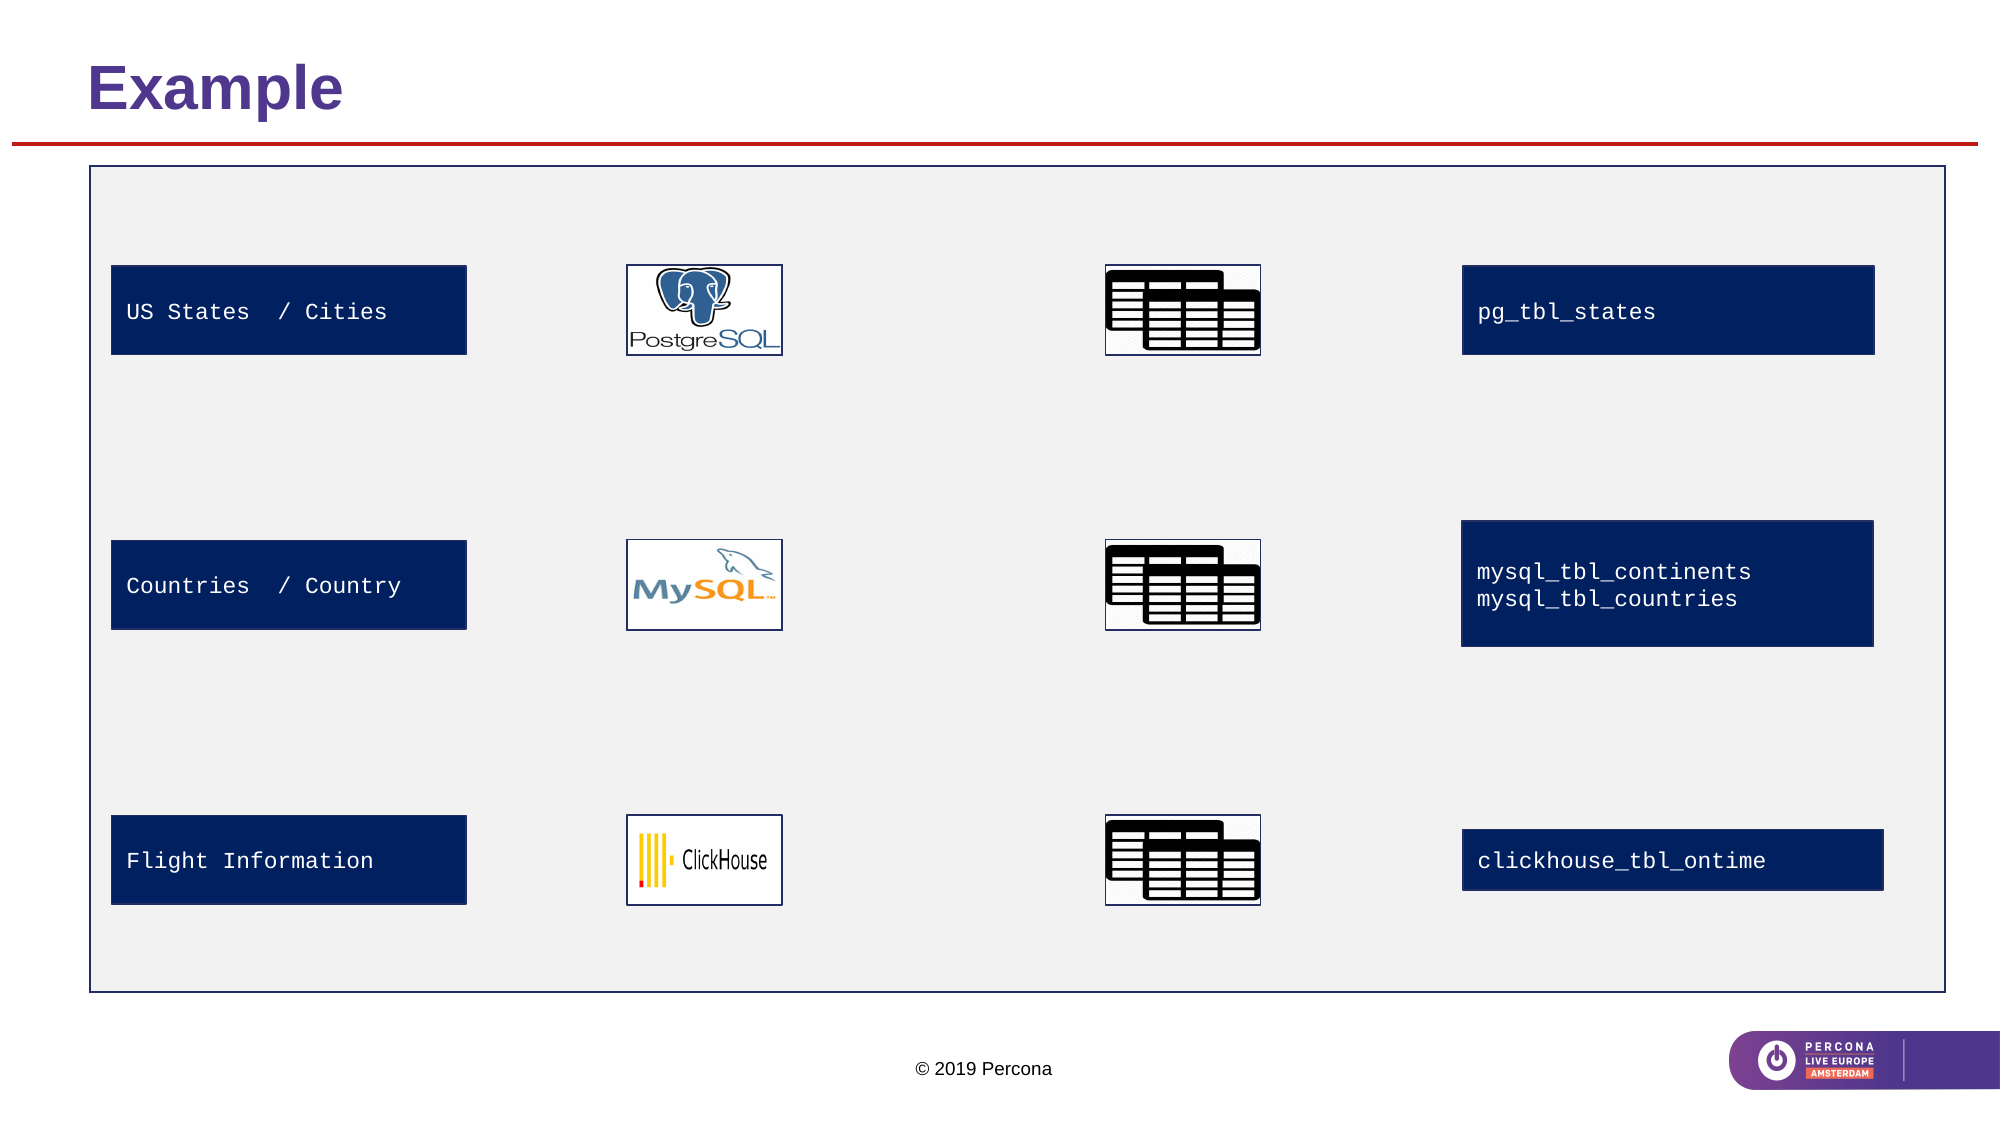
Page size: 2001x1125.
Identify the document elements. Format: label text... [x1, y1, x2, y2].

text_box Flight Information [111, 815, 466, 905]
picture [627, 540, 782, 630]
text_box Countries / Country [111, 540, 466, 629]
text_box [90, 165, 1945, 993]
picture [627, 815, 782, 905]
picture [1729, 1031, 2000, 1090]
picture [627, 265, 782, 355]
picture [1106, 540, 1261, 630]
picture [1106, 265, 1261, 355]
text_box clickhouse_tbl_ontime [1462, 829, 1884, 891]
title Example [79, 0, 1805, 203]
picture [1106, 815, 1261, 905]
text_box pg_tbl_states [1462, 265, 1874, 355]
text_box mysql_tbl_continents mysql_tbl_countries [1461, 521, 1874, 647]
text_box US States / Cities [111, 265, 466, 355]
